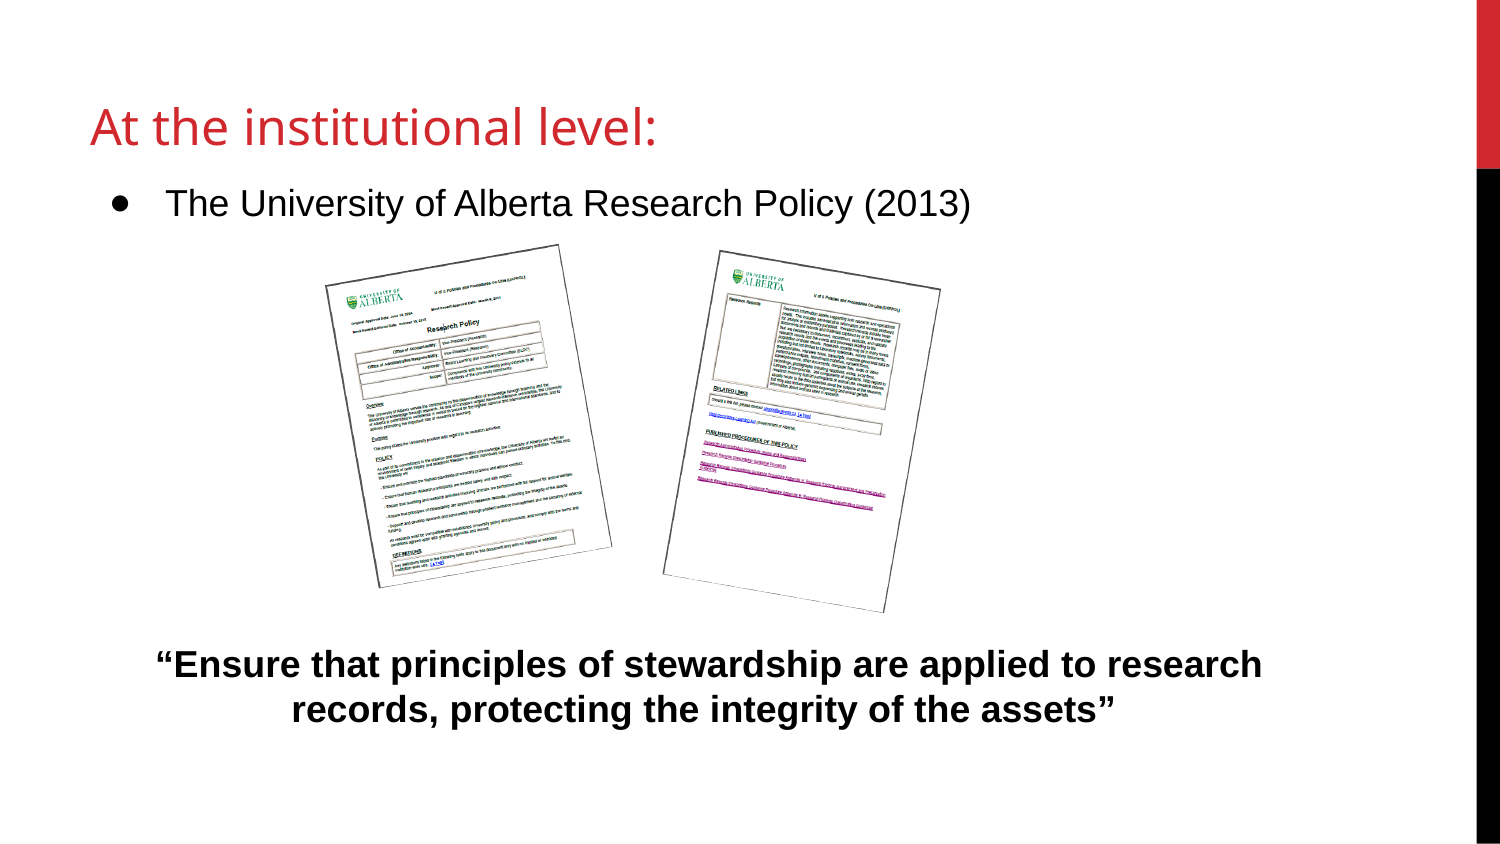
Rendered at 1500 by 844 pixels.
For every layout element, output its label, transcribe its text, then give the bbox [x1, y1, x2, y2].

list The University of Alberta Research Policy (2013) “Ensure that principles of stewardship are applied to research records, protecting the integrity of the assets” [75, 171, 1325, 365]
title At the institutional level: [75, 75, 1325, 163]
picture [324, 243, 613, 589]
picture [662, 249, 942, 614]
